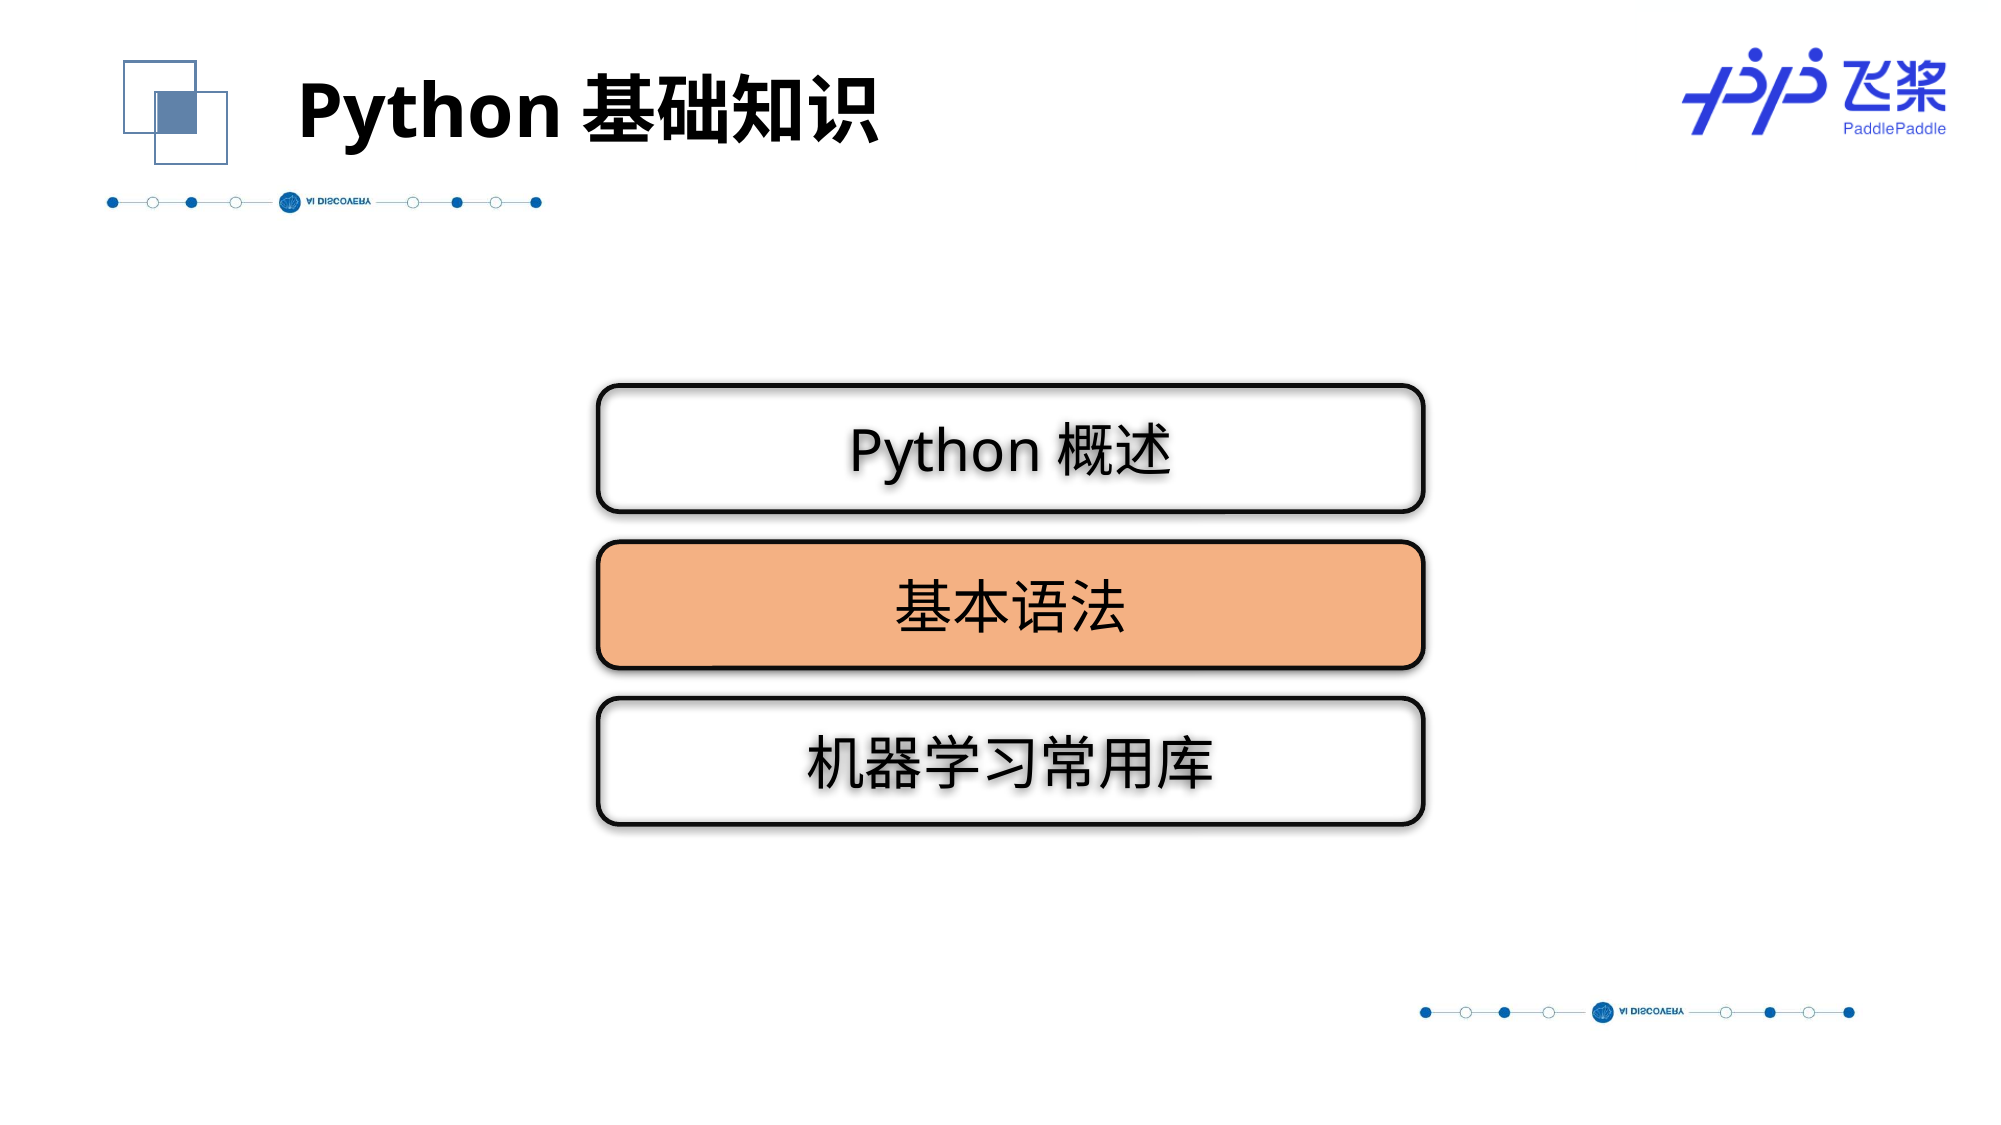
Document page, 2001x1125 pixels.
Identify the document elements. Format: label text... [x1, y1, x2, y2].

text_box 机器学习常用库 [598, 698, 1424, 825]
text_box 基本语法 [598, 541, 1424, 669]
text_box Python基础知识 [281, 55, 968, 160]
text_box Python概述 [598, 385, 1424, 512]
picture [1408, 990, 1863, 1039]
picture [1635, 0, 1988, 173]
picture [95, 180, 550, 229]
